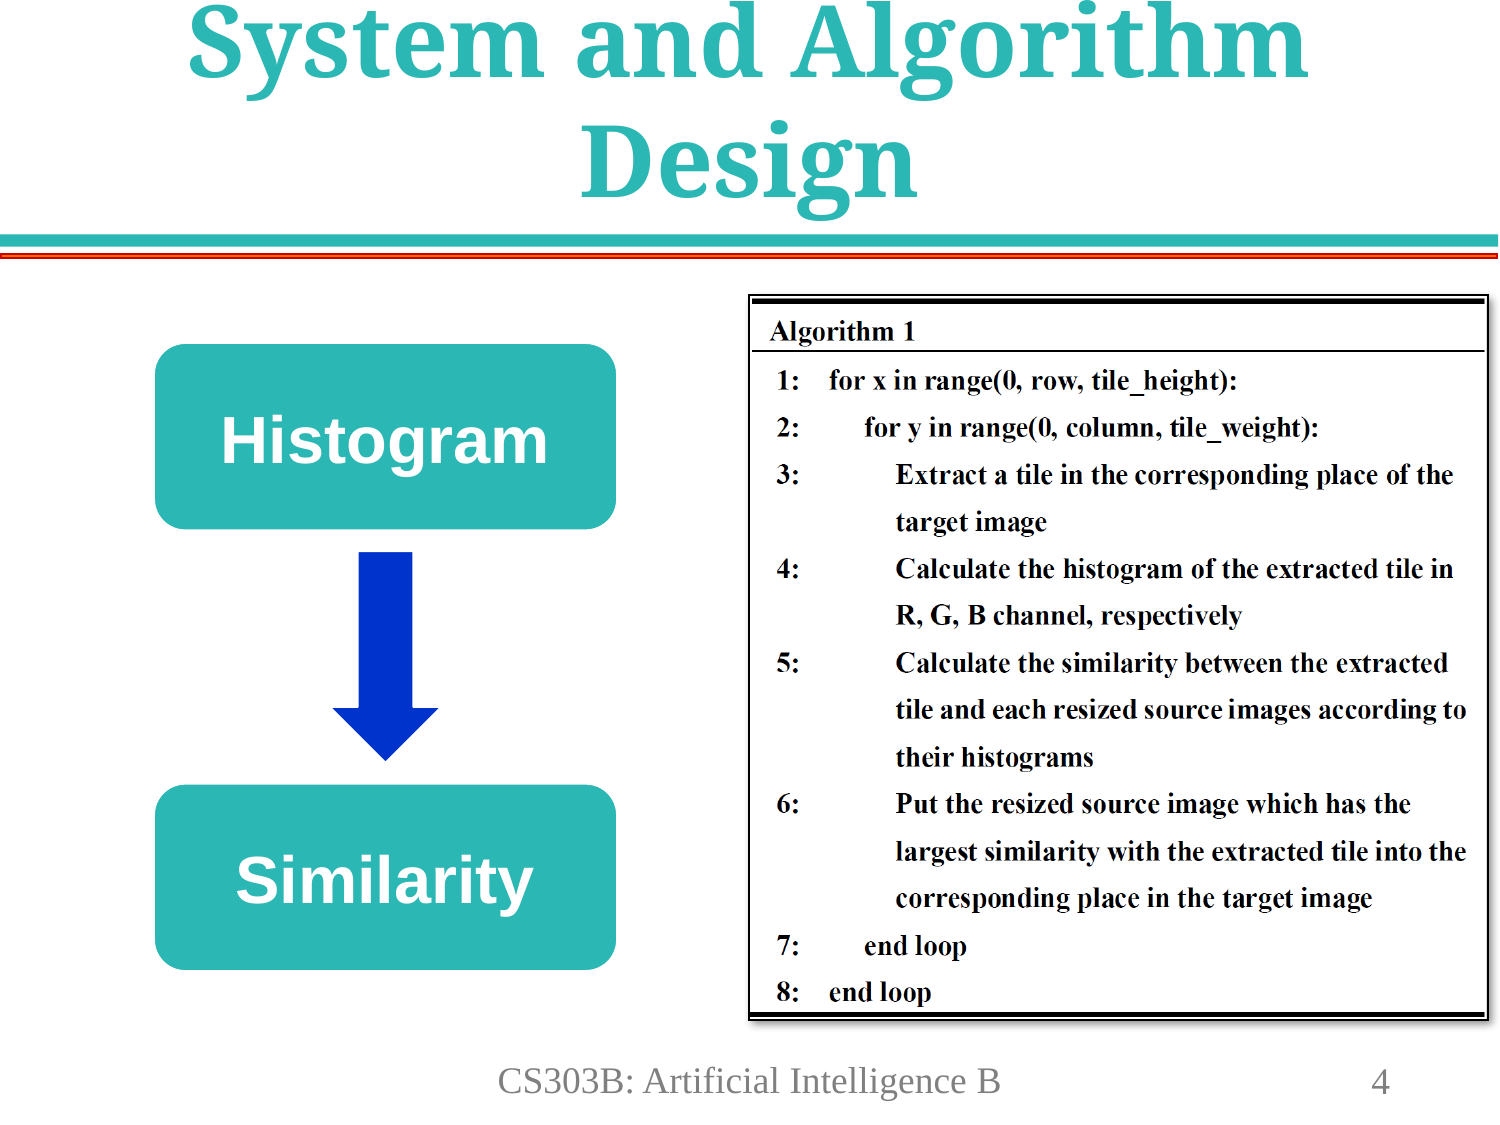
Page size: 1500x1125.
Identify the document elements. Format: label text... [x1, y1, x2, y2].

text_box CS303B: Artificial Intelligence B [304, 1049, 1196, 1106]
text_box [329, 551, 442, 763]
text_box Similarity [153, 783, 618, 972]
picture [749, 295, 1487, 1020]
text_box Histogram [153, 342, 618, 531]
title System and Algorithm Design [0, 37, 1500, 226]
text_box 4 [1356, 1049, 1500, 1107]
